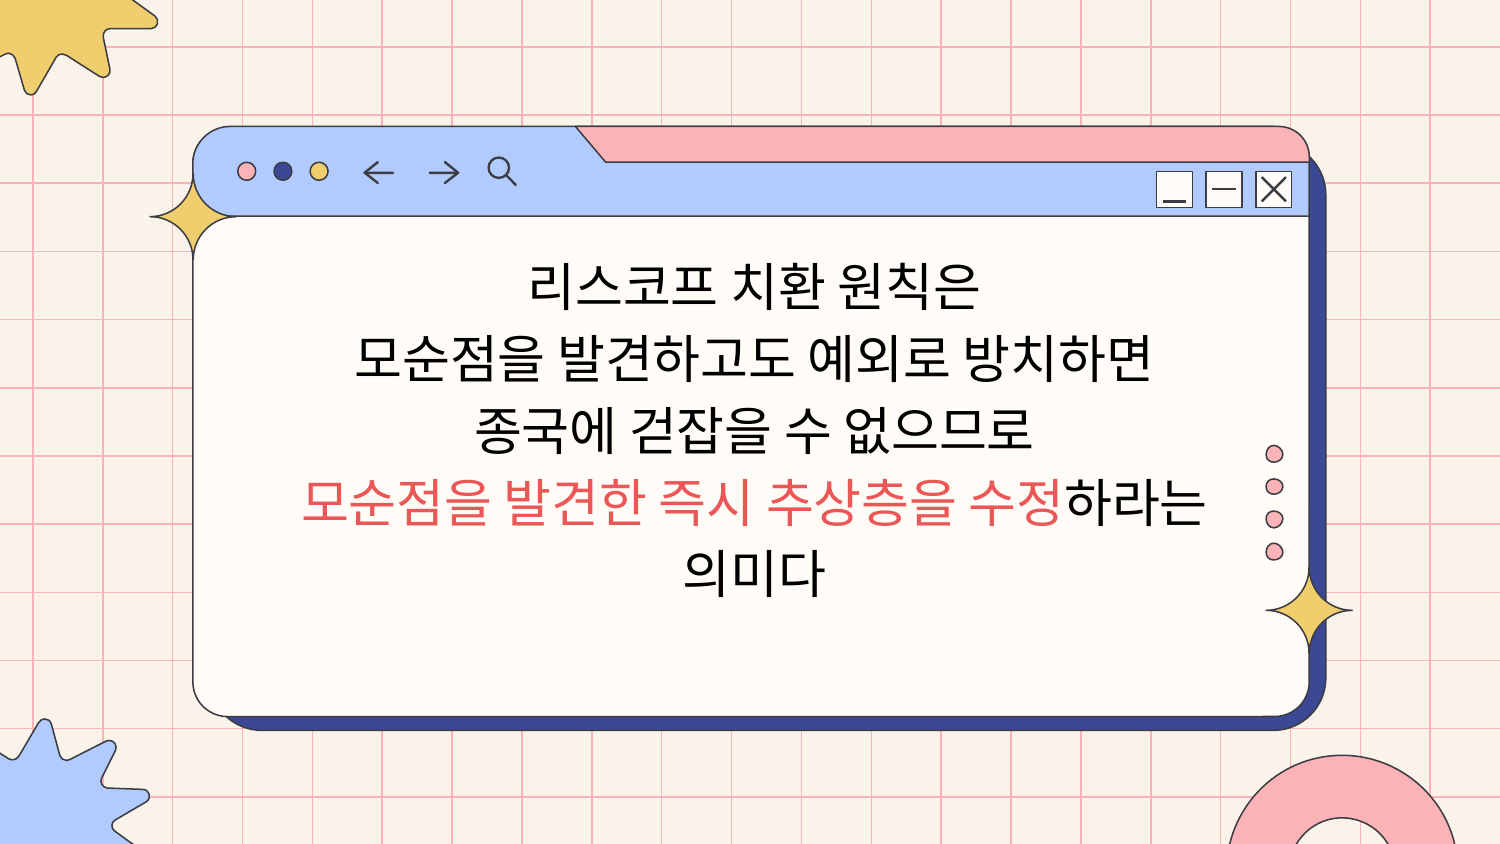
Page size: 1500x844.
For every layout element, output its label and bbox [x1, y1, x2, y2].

text_box [192, 126, 1326, 731]
text_box [150, 195, 187, 238]
text_box [1332, 605, 1353, 616]
